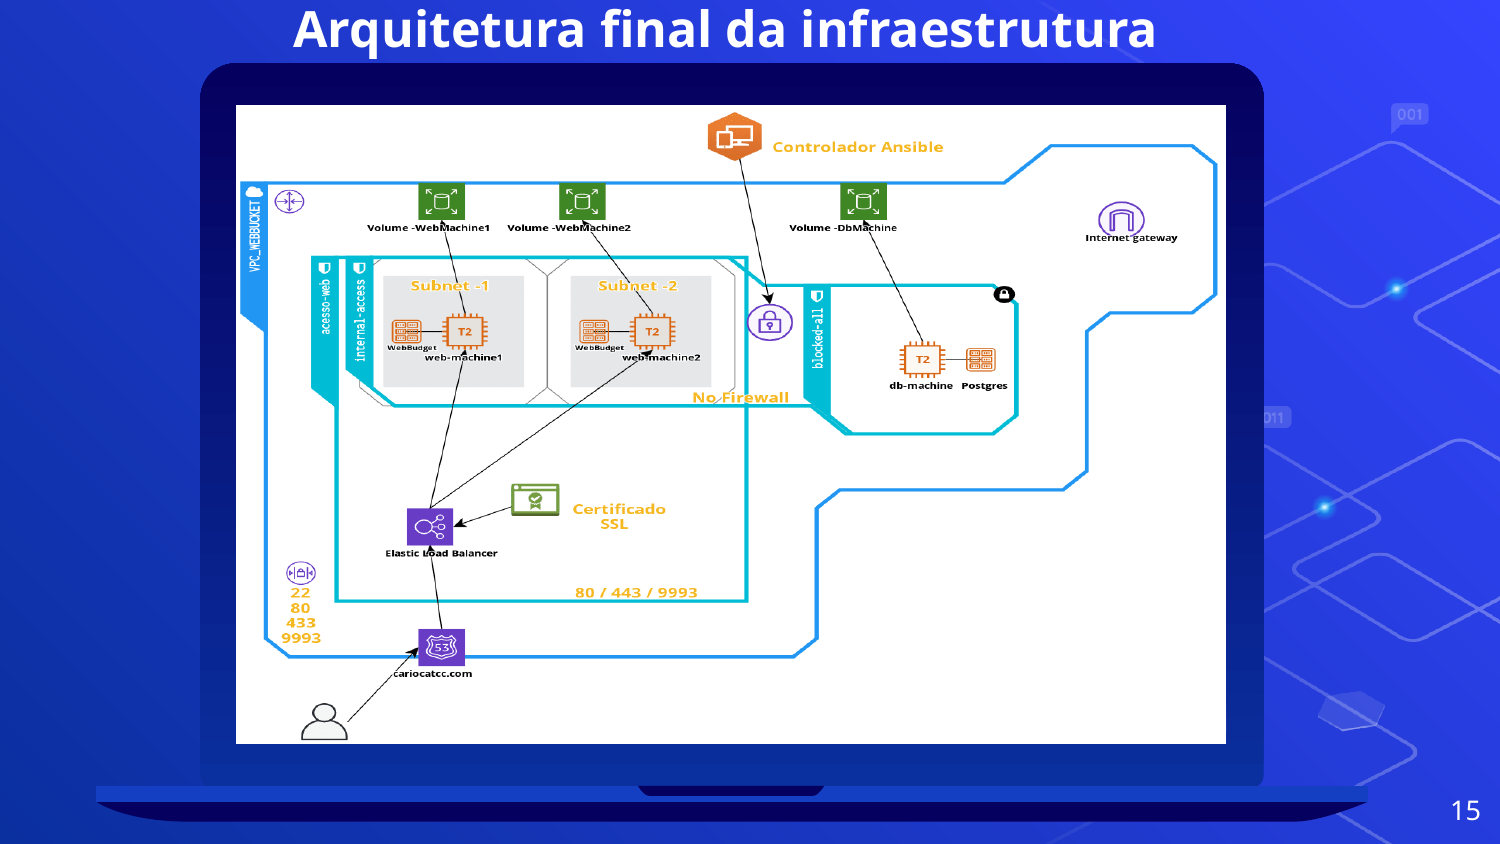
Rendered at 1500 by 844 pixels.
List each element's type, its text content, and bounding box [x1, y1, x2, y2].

picture [0, 0, 1500, 844]
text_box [96, 63, 1369, 822]
title Arquitetura final da infraestrutura [293, 2, 1171, 58]
slide_number 15 [1391, 779, 1482, 844]
